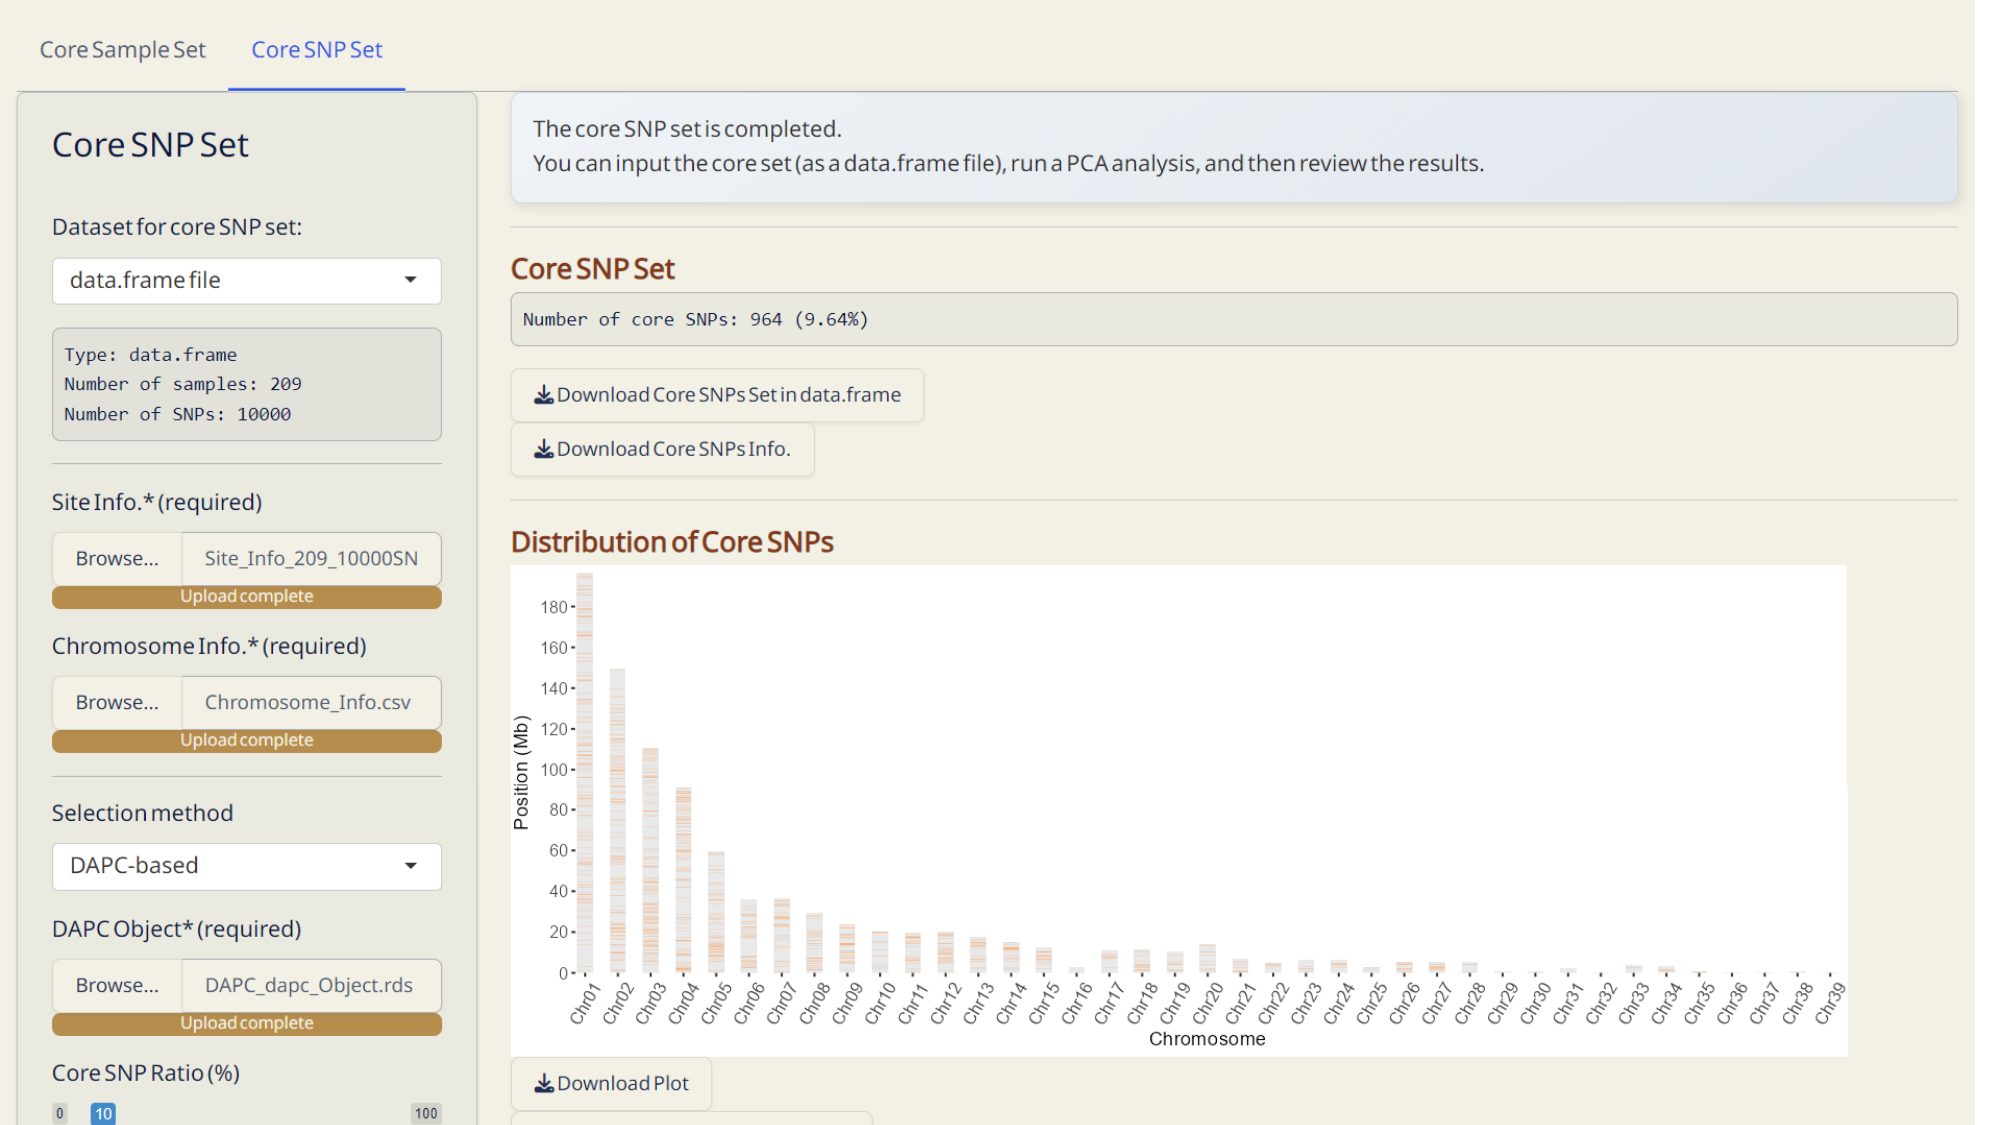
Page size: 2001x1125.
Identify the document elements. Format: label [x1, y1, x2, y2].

text_box [0, 0, 1975, 1125]
